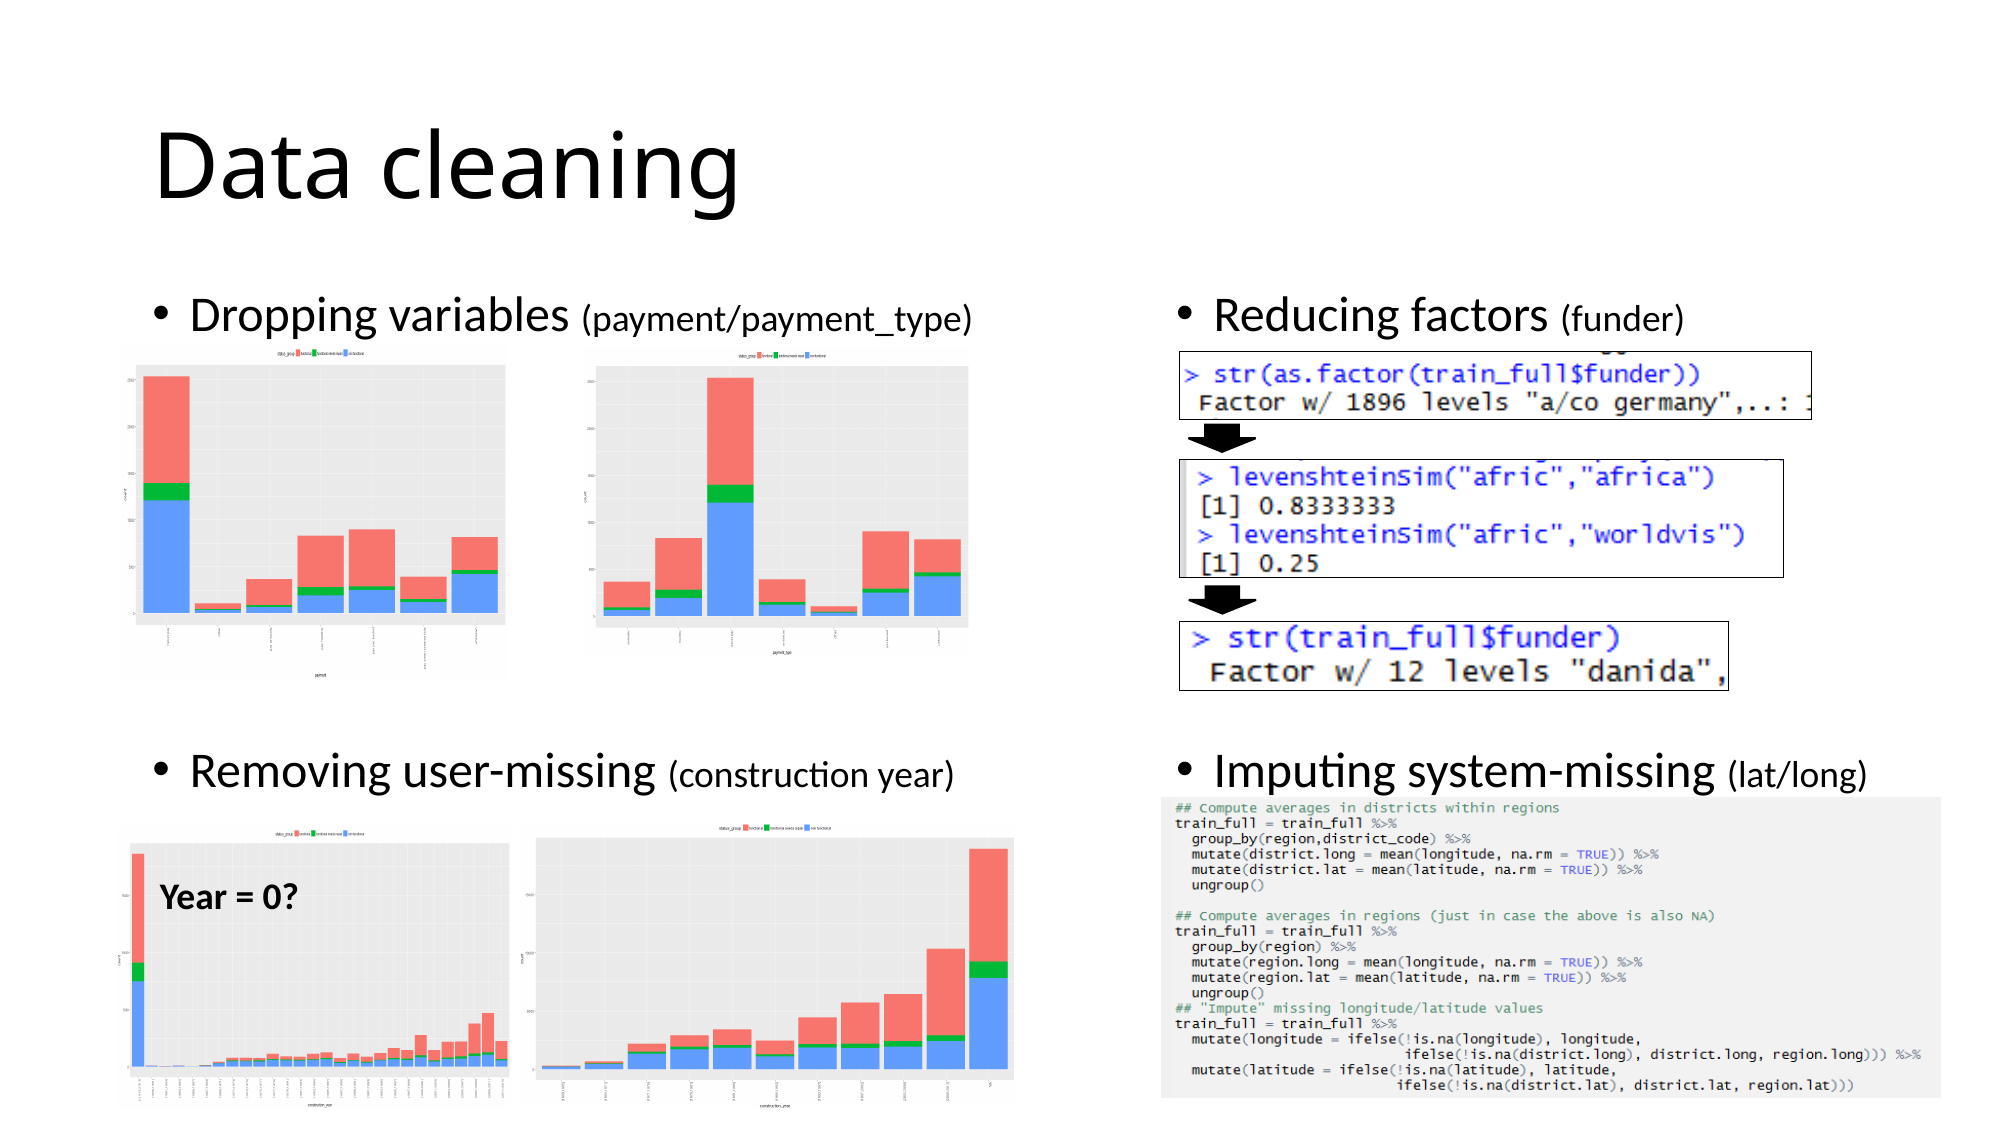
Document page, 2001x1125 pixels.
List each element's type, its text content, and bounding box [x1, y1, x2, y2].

picture [1178, 621, 1729, 691]
text_box Removing user-missing (construction year) [137, 736, 977, 1125]
text_box [1188, 423, 1257, 453]
text_box Reducing factors (funder) [1161, 280, 2000, 736]
text_box Dropping variables (payment/payment_type) [137, 280, 1161, 866]
picture [582, 347, 970, 657]
picture [518, 820, 1016, 1110]
picture [116, 826, 511, 1109]
title Data cleaning [137, 59, 1863, 278]
text_box [1188, 585, 1257, 615]
picture [1178, 459, 1784, 578]
picture [122, 344, 507, 680]
picture [1178, 351, 1812, 420]
picture [1161, 797, 1941, 1098]
text_box Imputing system-missing (lat/long) [1161, 736, 2000, 1125]
